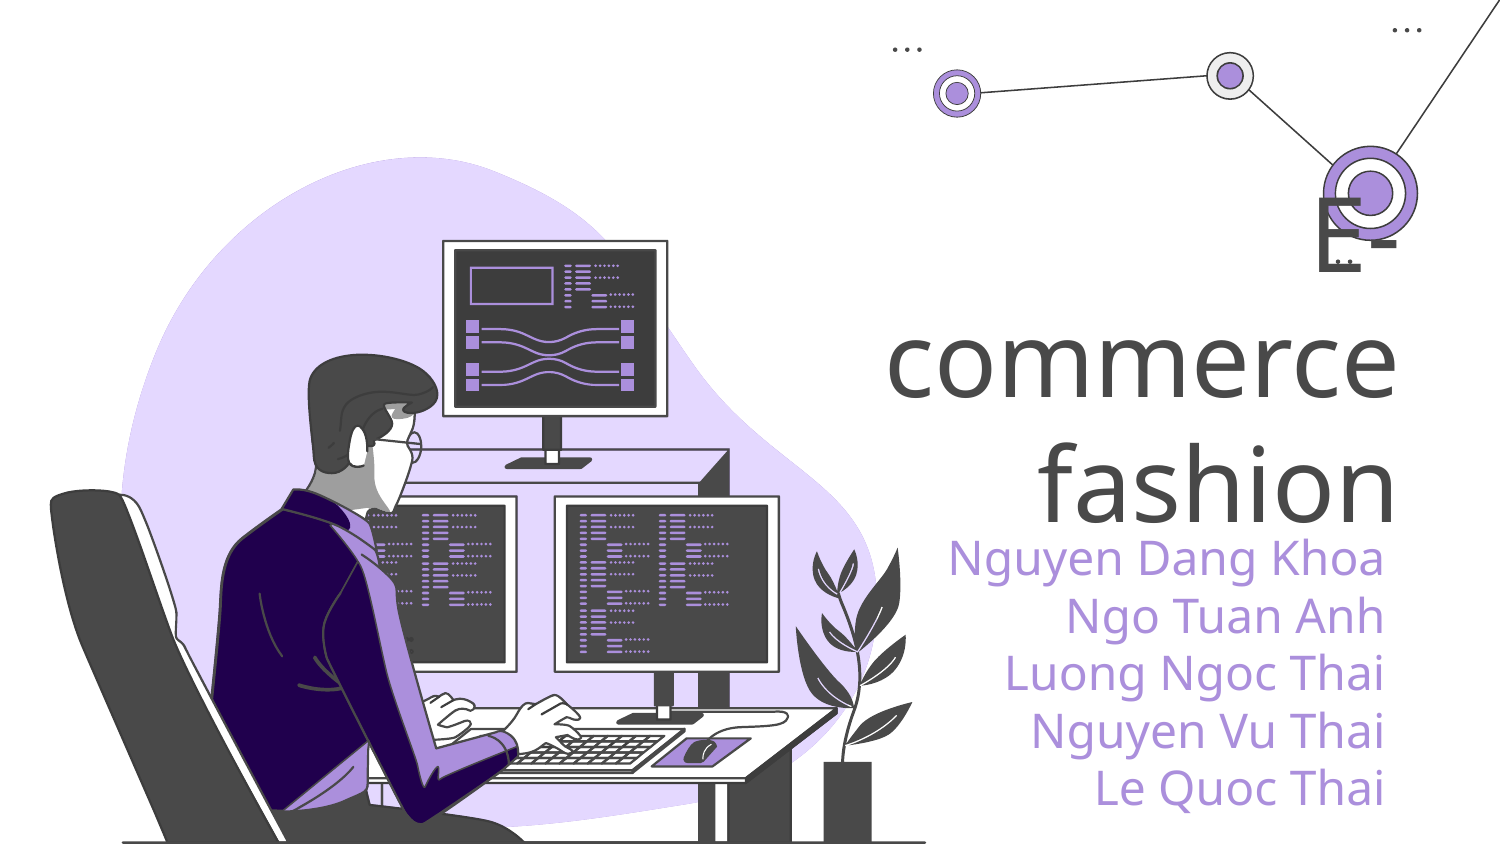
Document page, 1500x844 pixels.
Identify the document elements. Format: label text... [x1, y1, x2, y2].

subtitle Nguyen Dang Khoa Ngo Tuan Anh Luong Ngoc Thai Nguyen Vu Thai Le Quoc Thai [932, 513, 1402, 660]
title E-commerce fashion [932, 264, 1416, 559]
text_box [49, 157, 927, 844]
